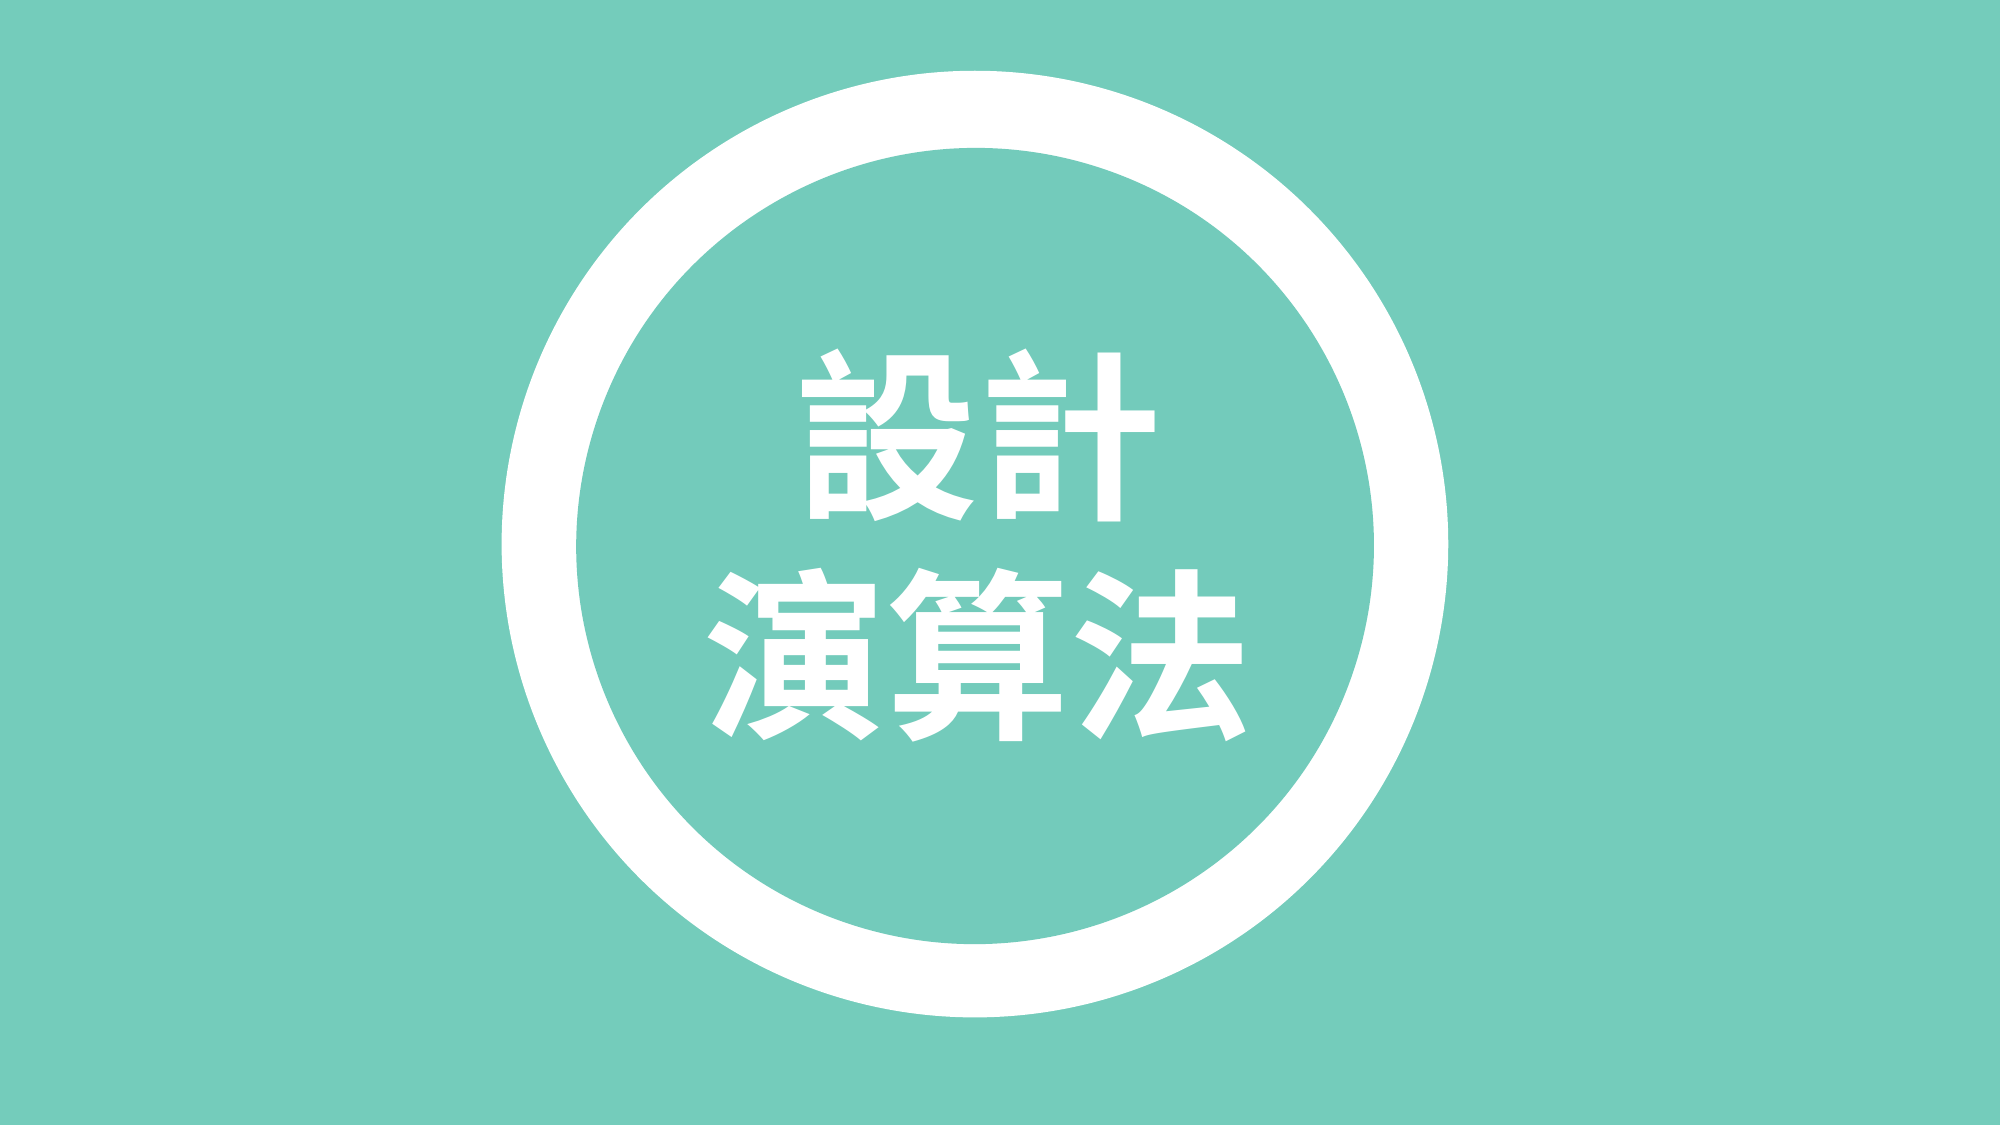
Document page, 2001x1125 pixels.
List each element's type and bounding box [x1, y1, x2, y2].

text_box [442, 13, 1508, 1078]
